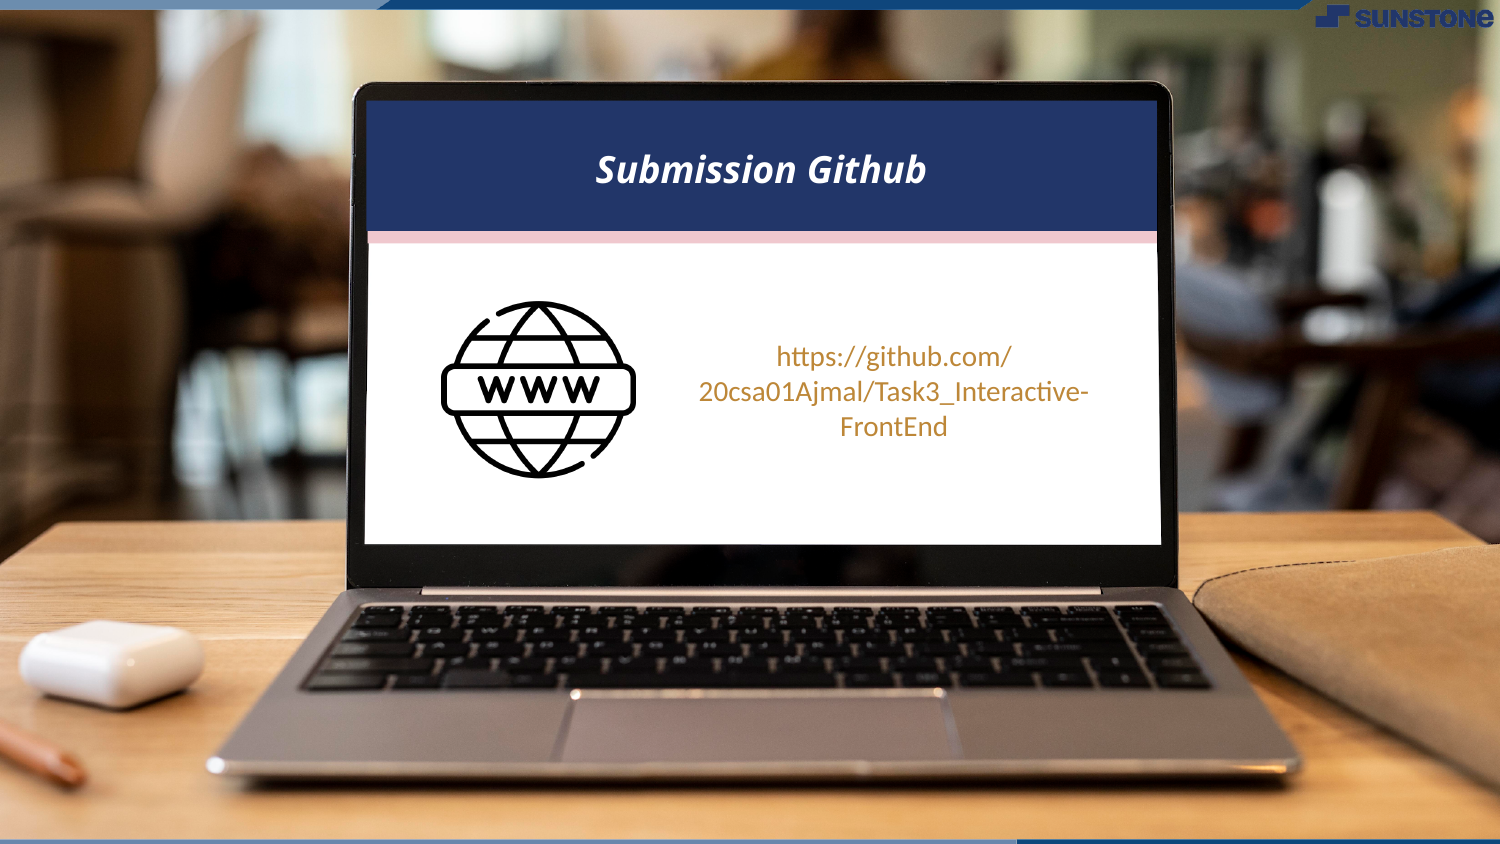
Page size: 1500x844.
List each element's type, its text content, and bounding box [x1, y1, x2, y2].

list Submission Github [432, 131, 1091, 206]
list https://github.com/20csa01Ajmal/Task3_Interactive-FrontEnd [670, 144, 1118, 635]
picture [0, 0, 1500, 844]
